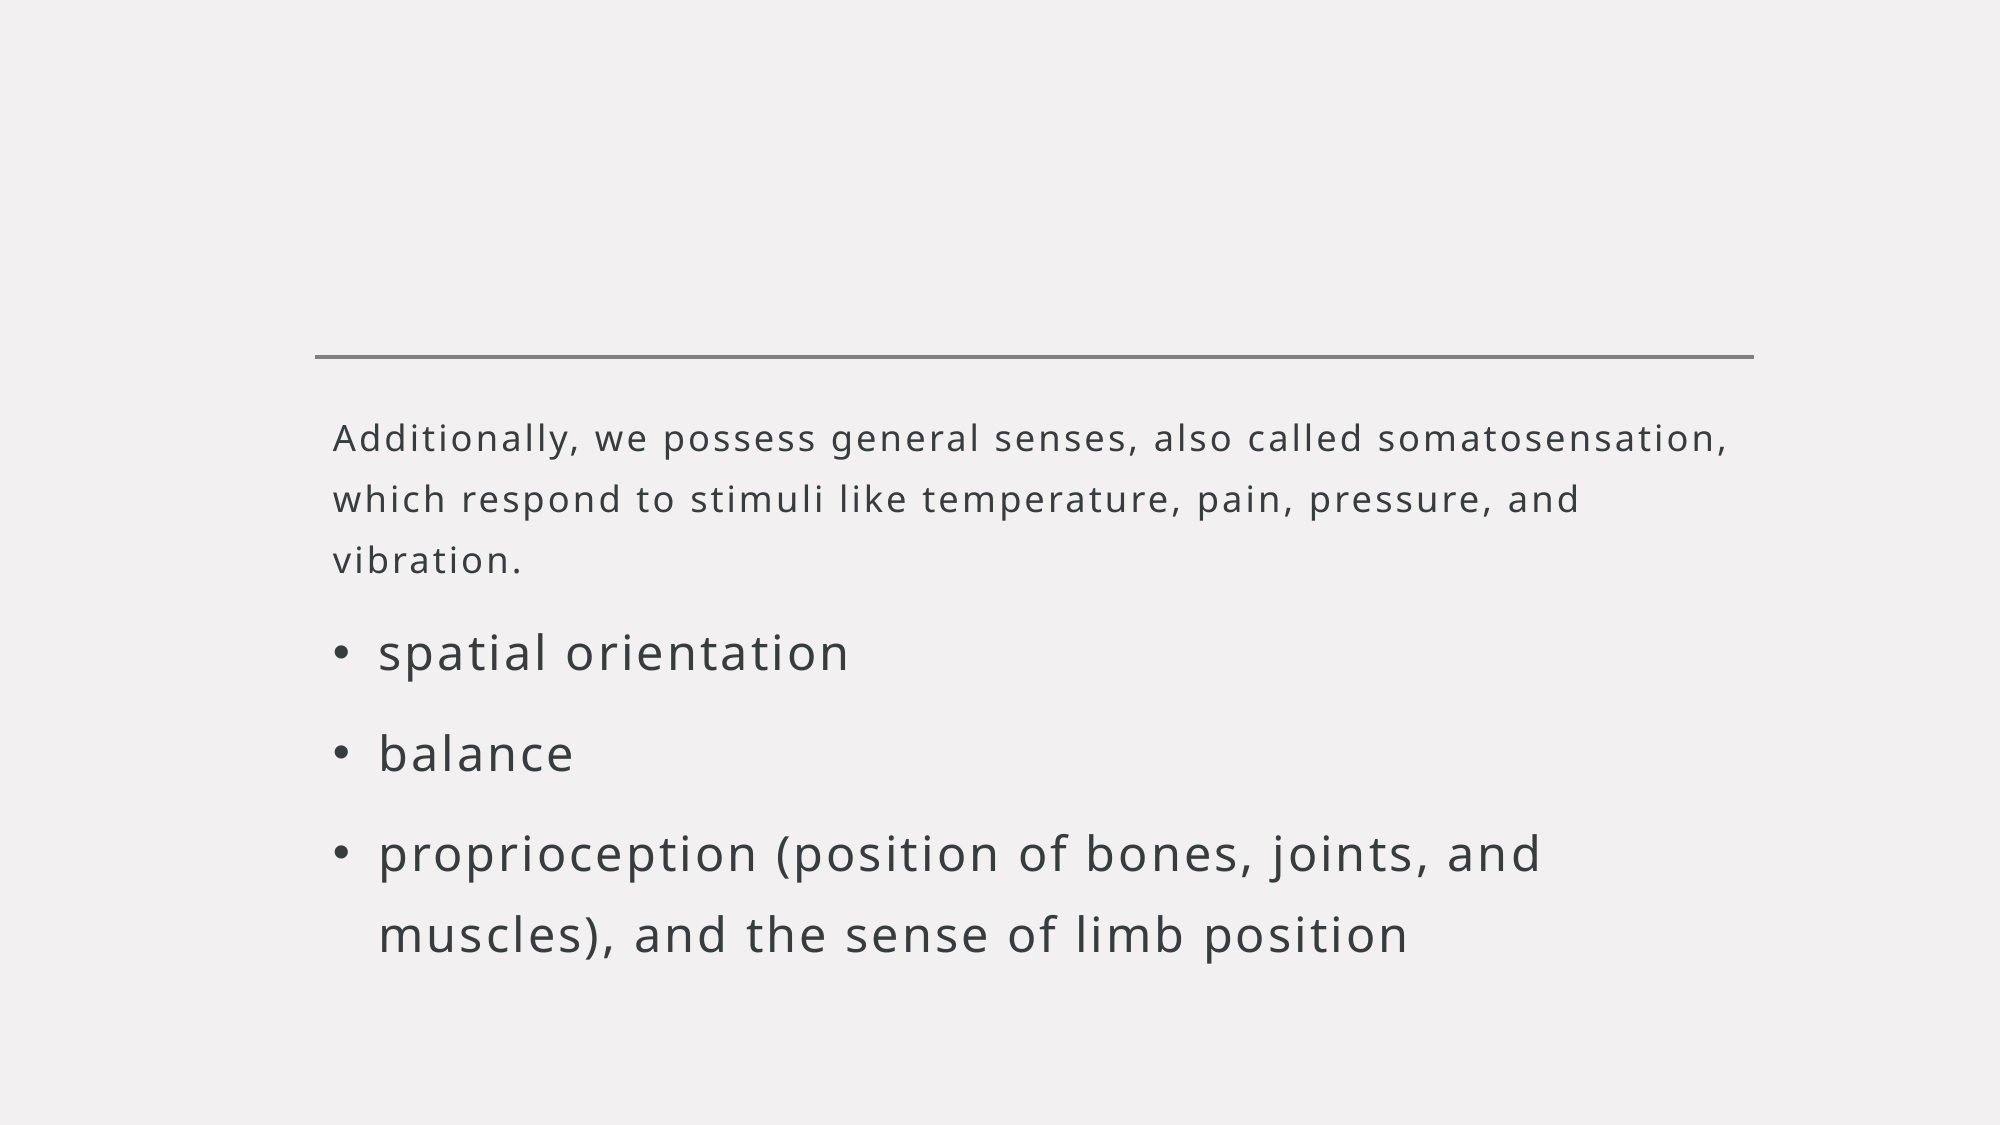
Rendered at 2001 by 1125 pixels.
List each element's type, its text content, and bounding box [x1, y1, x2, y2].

list Additionally, we possess general senses, also called somatosensation, which respond to stimuli like temperature, pain, pressure, and vibration. spatial orientation balance proprioception (position of bones, joints, and muscles), and the sense of limb position [315, 379, 1754, 979]
